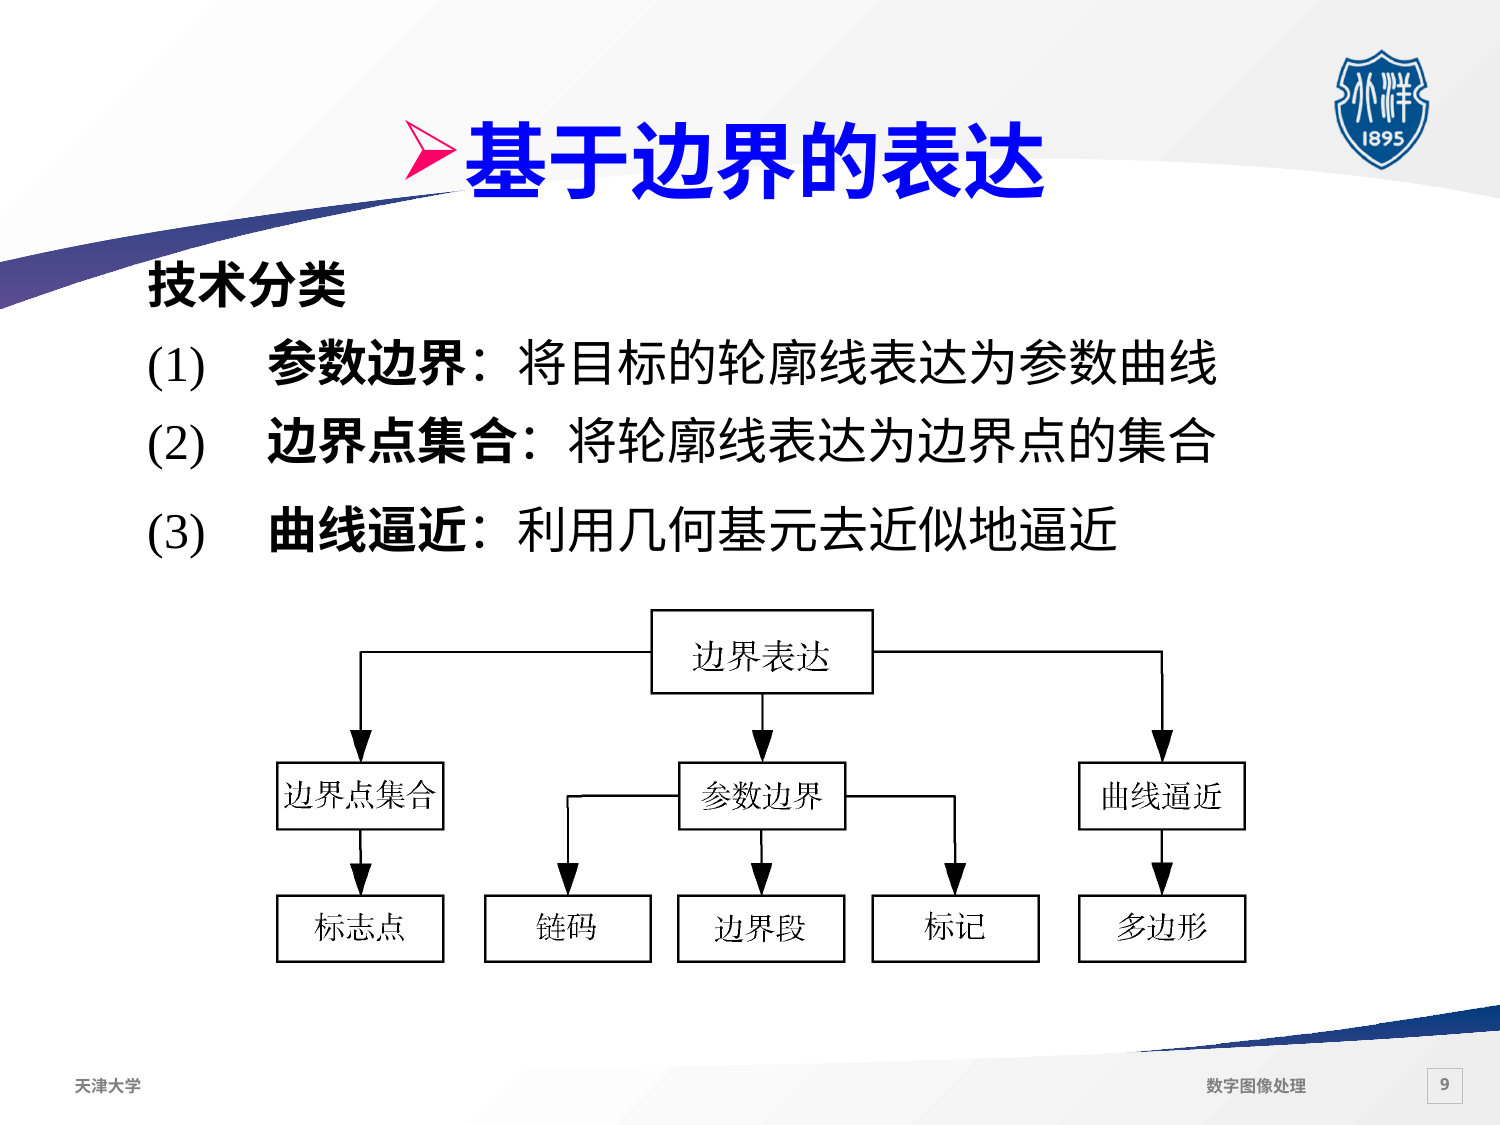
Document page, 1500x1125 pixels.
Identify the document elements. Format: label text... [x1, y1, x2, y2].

picture [1321, 47, 1447, 172]
picture [265, 597, 1258, 978]
text_box 技术分类 (1) 参数边界：将目标的轮廓线表达为参数曲线 (2) 边界点集合：将轮廓线表达为边界点的集合 (3) 曲线逼近：利用几何基元去近似地逼近 [58, 235, 1447, 1033]
text_box 基于边界的表达 [383, 113, 1199, 219]
